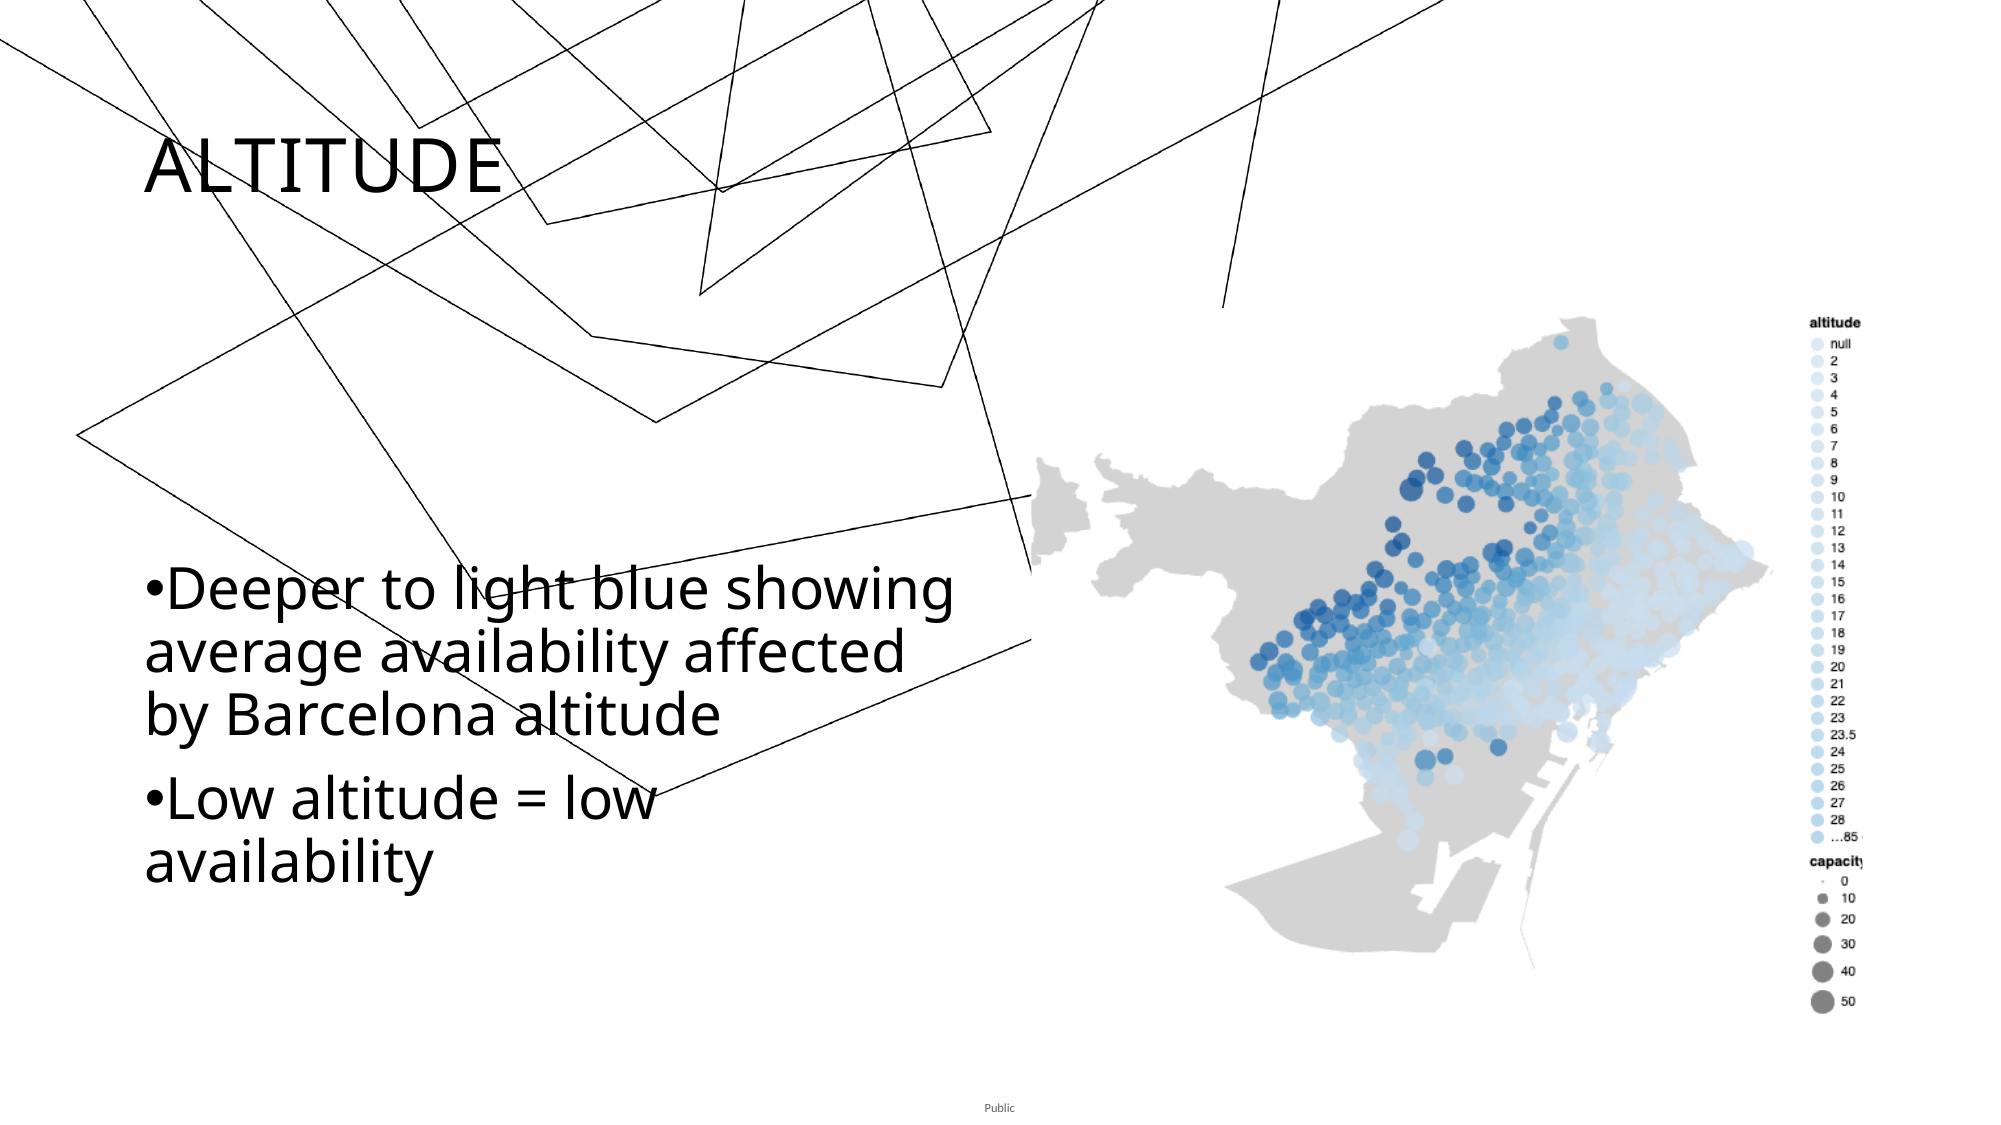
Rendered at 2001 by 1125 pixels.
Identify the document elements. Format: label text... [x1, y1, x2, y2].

title altitude [136, 59, 1863, 278]
list Deeper to light blue showing average availability affected by Barcelona altitude Low altitude = low availability [136, 551, 970, 1024]
picture [0, 0, 1863, 1023]
